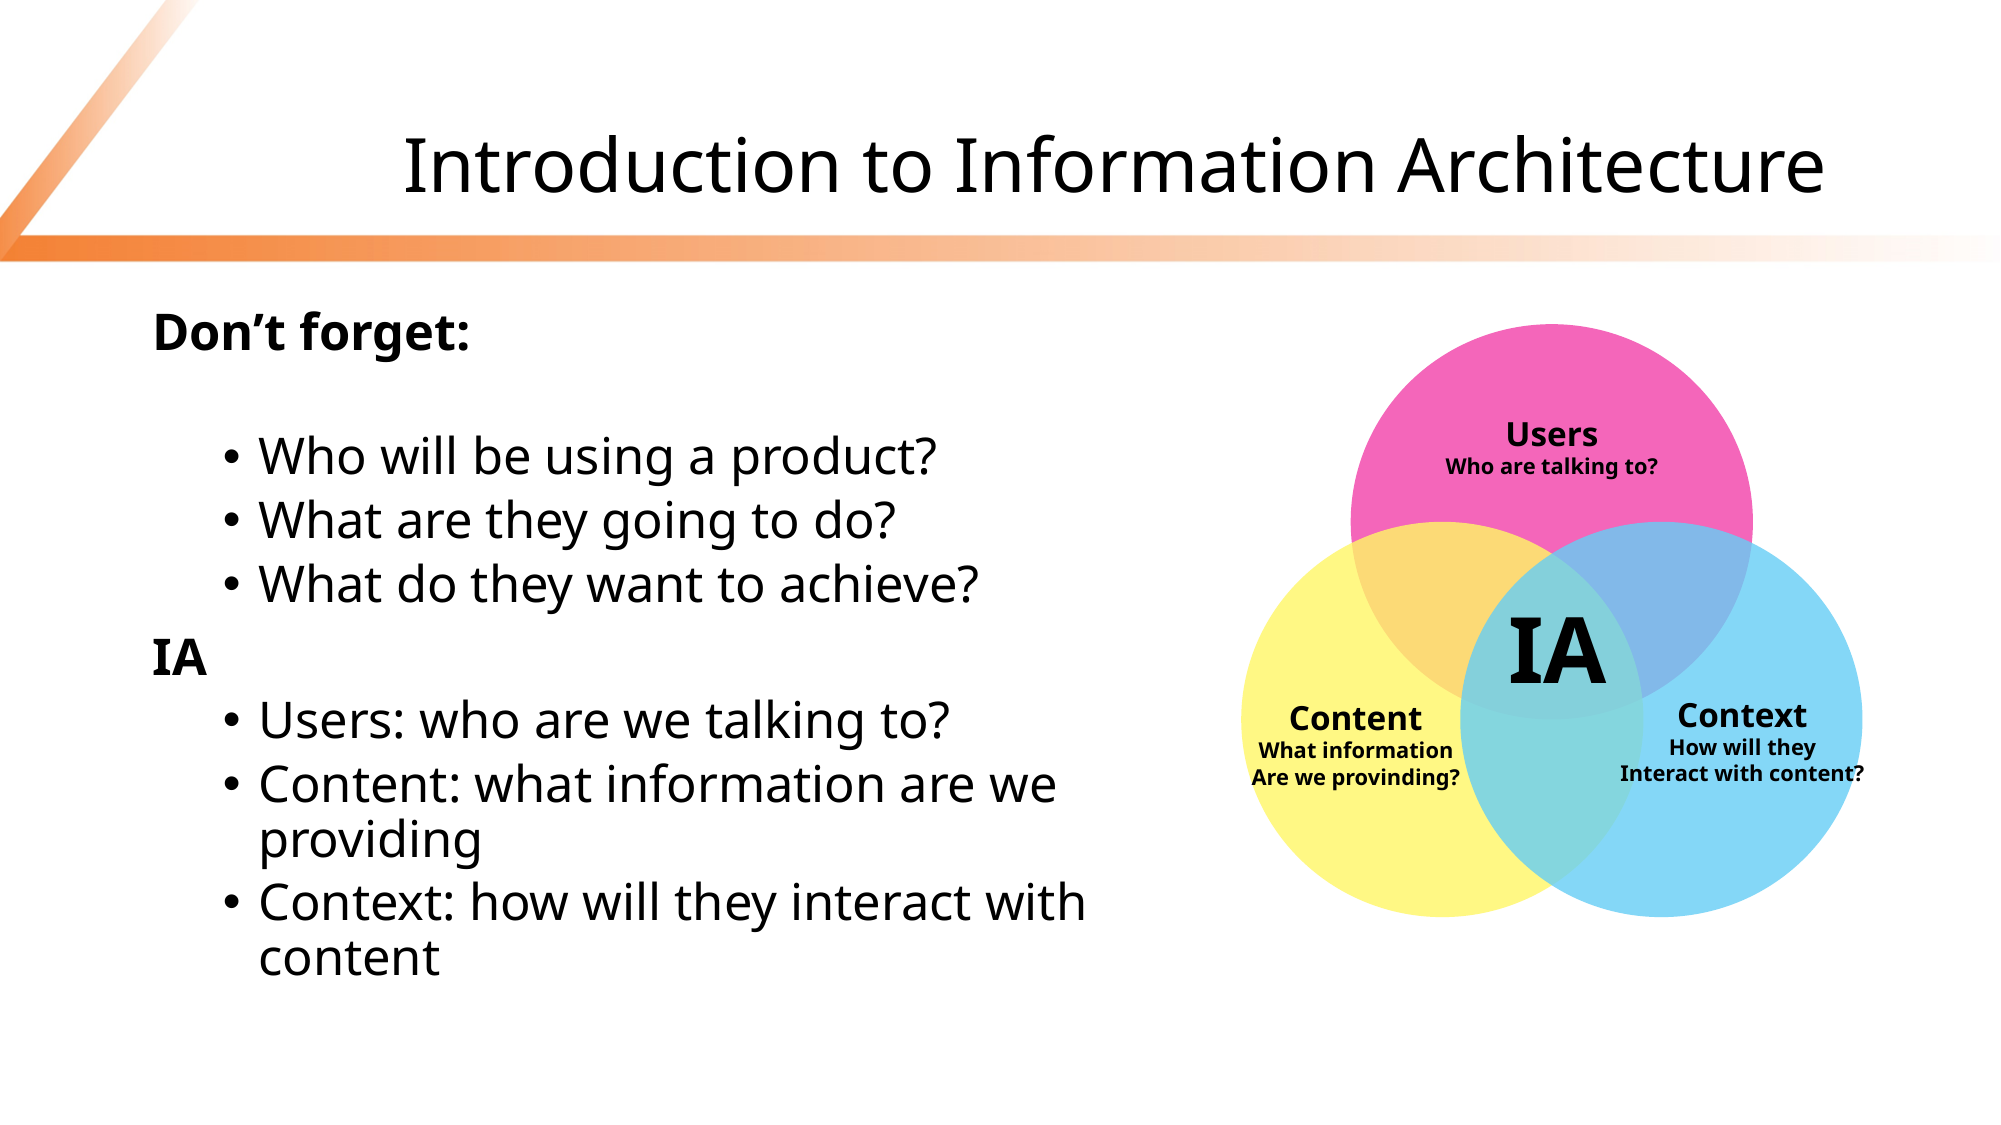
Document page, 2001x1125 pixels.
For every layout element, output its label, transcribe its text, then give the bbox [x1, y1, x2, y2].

list Don’t forget: Who will be using a product? What are they going to do? What do they want to achieve? IA Users: who are we talking to? Content: what information are we providing Context: how will they interact with content [137, 299, 1200, 996]
text_box Users Who are talking to? [1430, 405, 1673, 487]
text_box Context How will they Interact with content? [1605, 686, 1880, 794]
text_box IA [1493, 584, 1622, 710]
text_box [1461, 609, 1849, 919]
text_box [1349, 323, 1754, 551]
text_box Content What information Are we provinding? [1236, 689, 1475, 797]
text_box [1513, 520, 1861, 686]
title Introduction to Information Architecture [137, 59, 1863, 278]
text_box [1256, 797, 1552, 919]
text_box [1242, 520, 1552, 689]
picture [0, 0, 2000, 1125]
